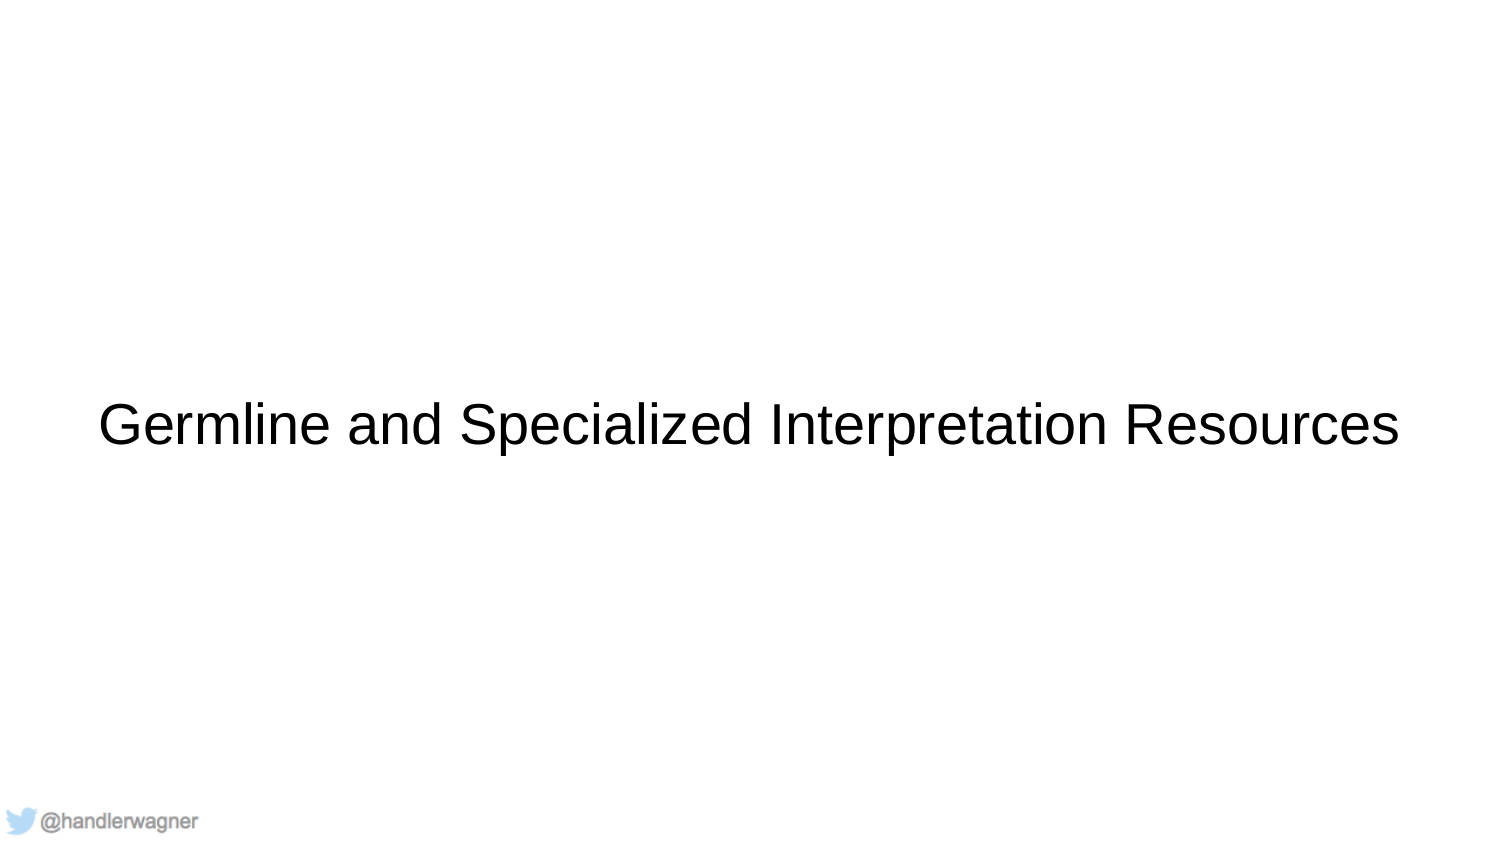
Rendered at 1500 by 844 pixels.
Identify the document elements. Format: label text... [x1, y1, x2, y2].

picture [0, 801, 211, 844]
title Germline and Specialized Interpretation Resources [51, 352, 1449, 491]
